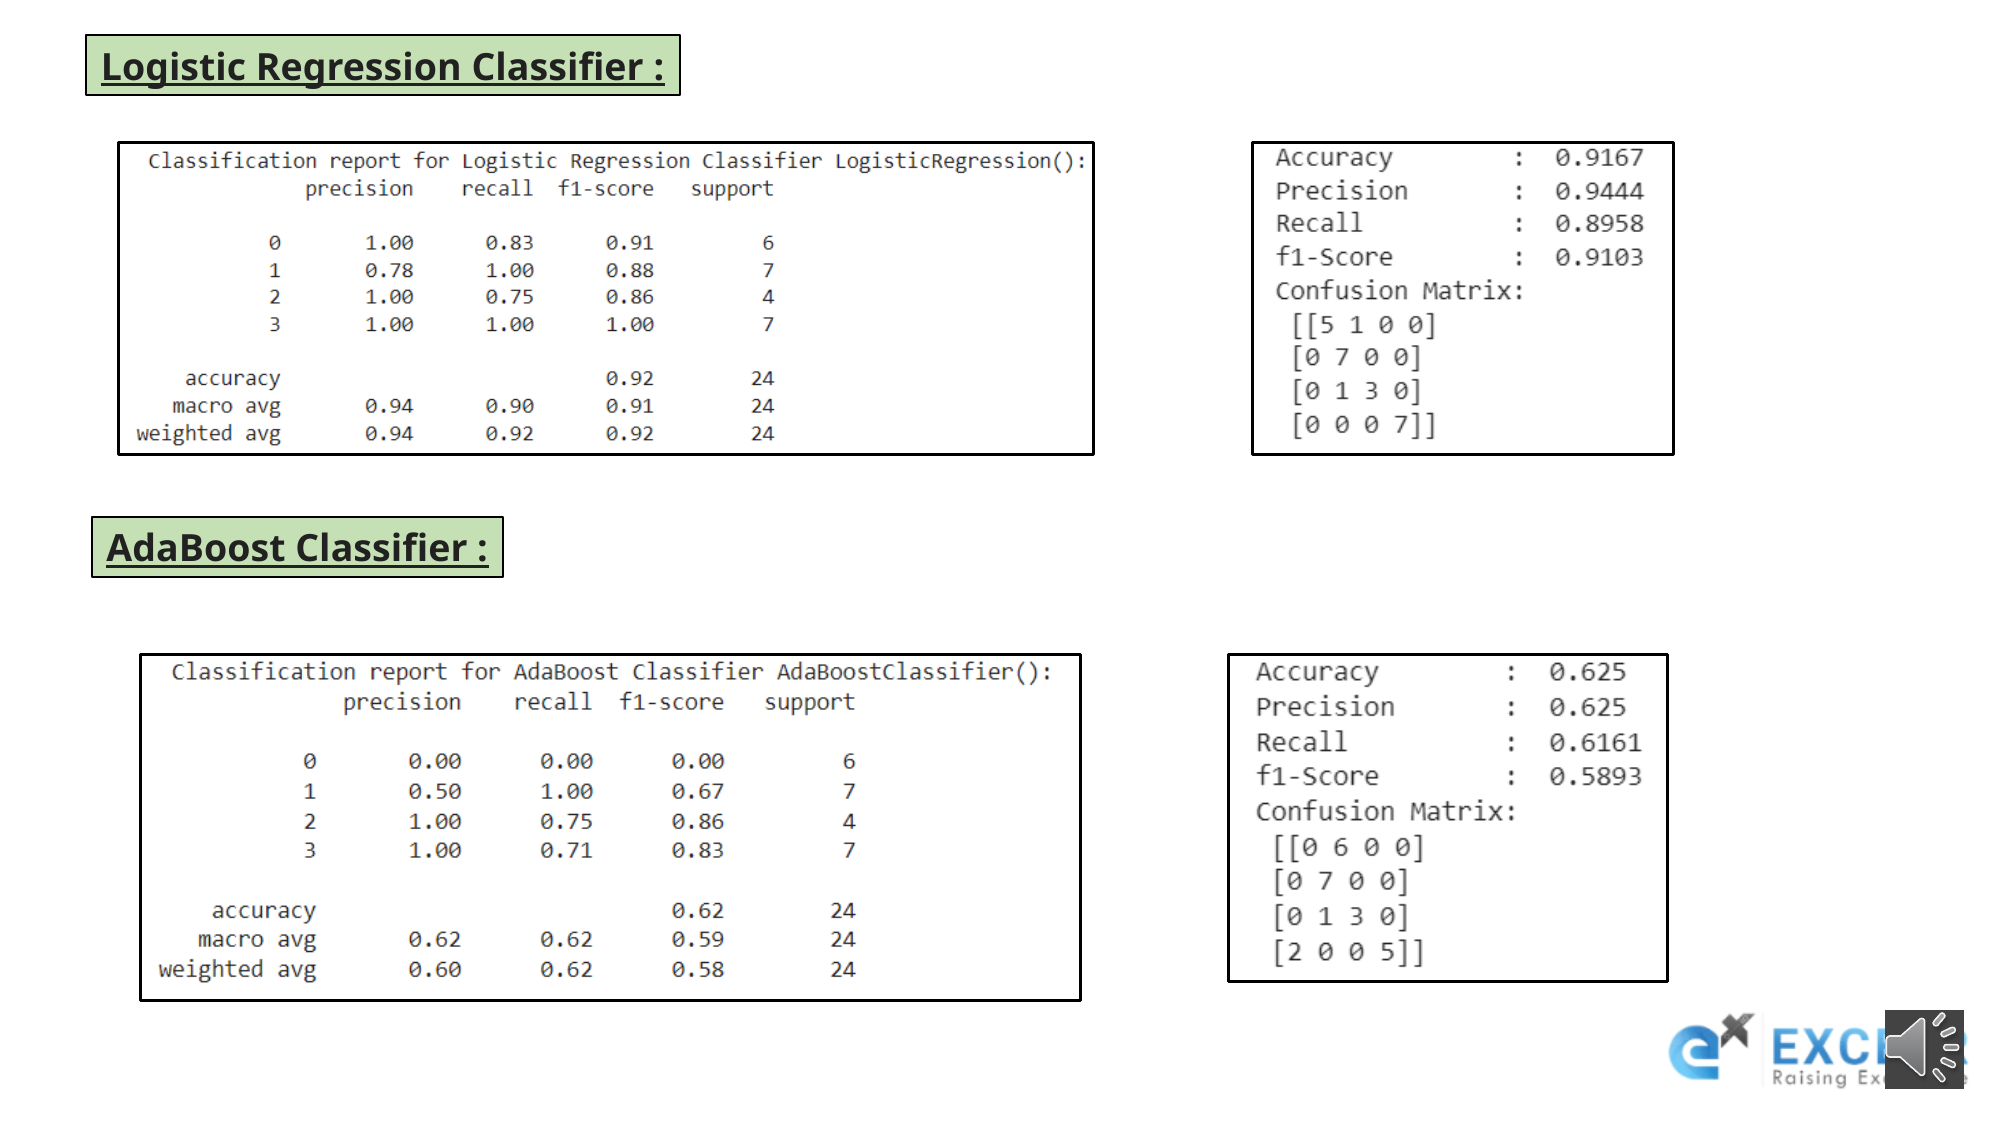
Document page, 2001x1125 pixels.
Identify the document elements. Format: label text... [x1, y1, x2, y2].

picture [142, 655, 1080, 999]
picture [1254, 143, 1672, 453]
picture [120, 143, 1092, 453]
text_box Logistic Regression Classifier : [85, 35, 680, 96]
picture [1229, 655, 2000, 1125]
text_box AdaBoost Classifier : [91, 516, 504, 577]
